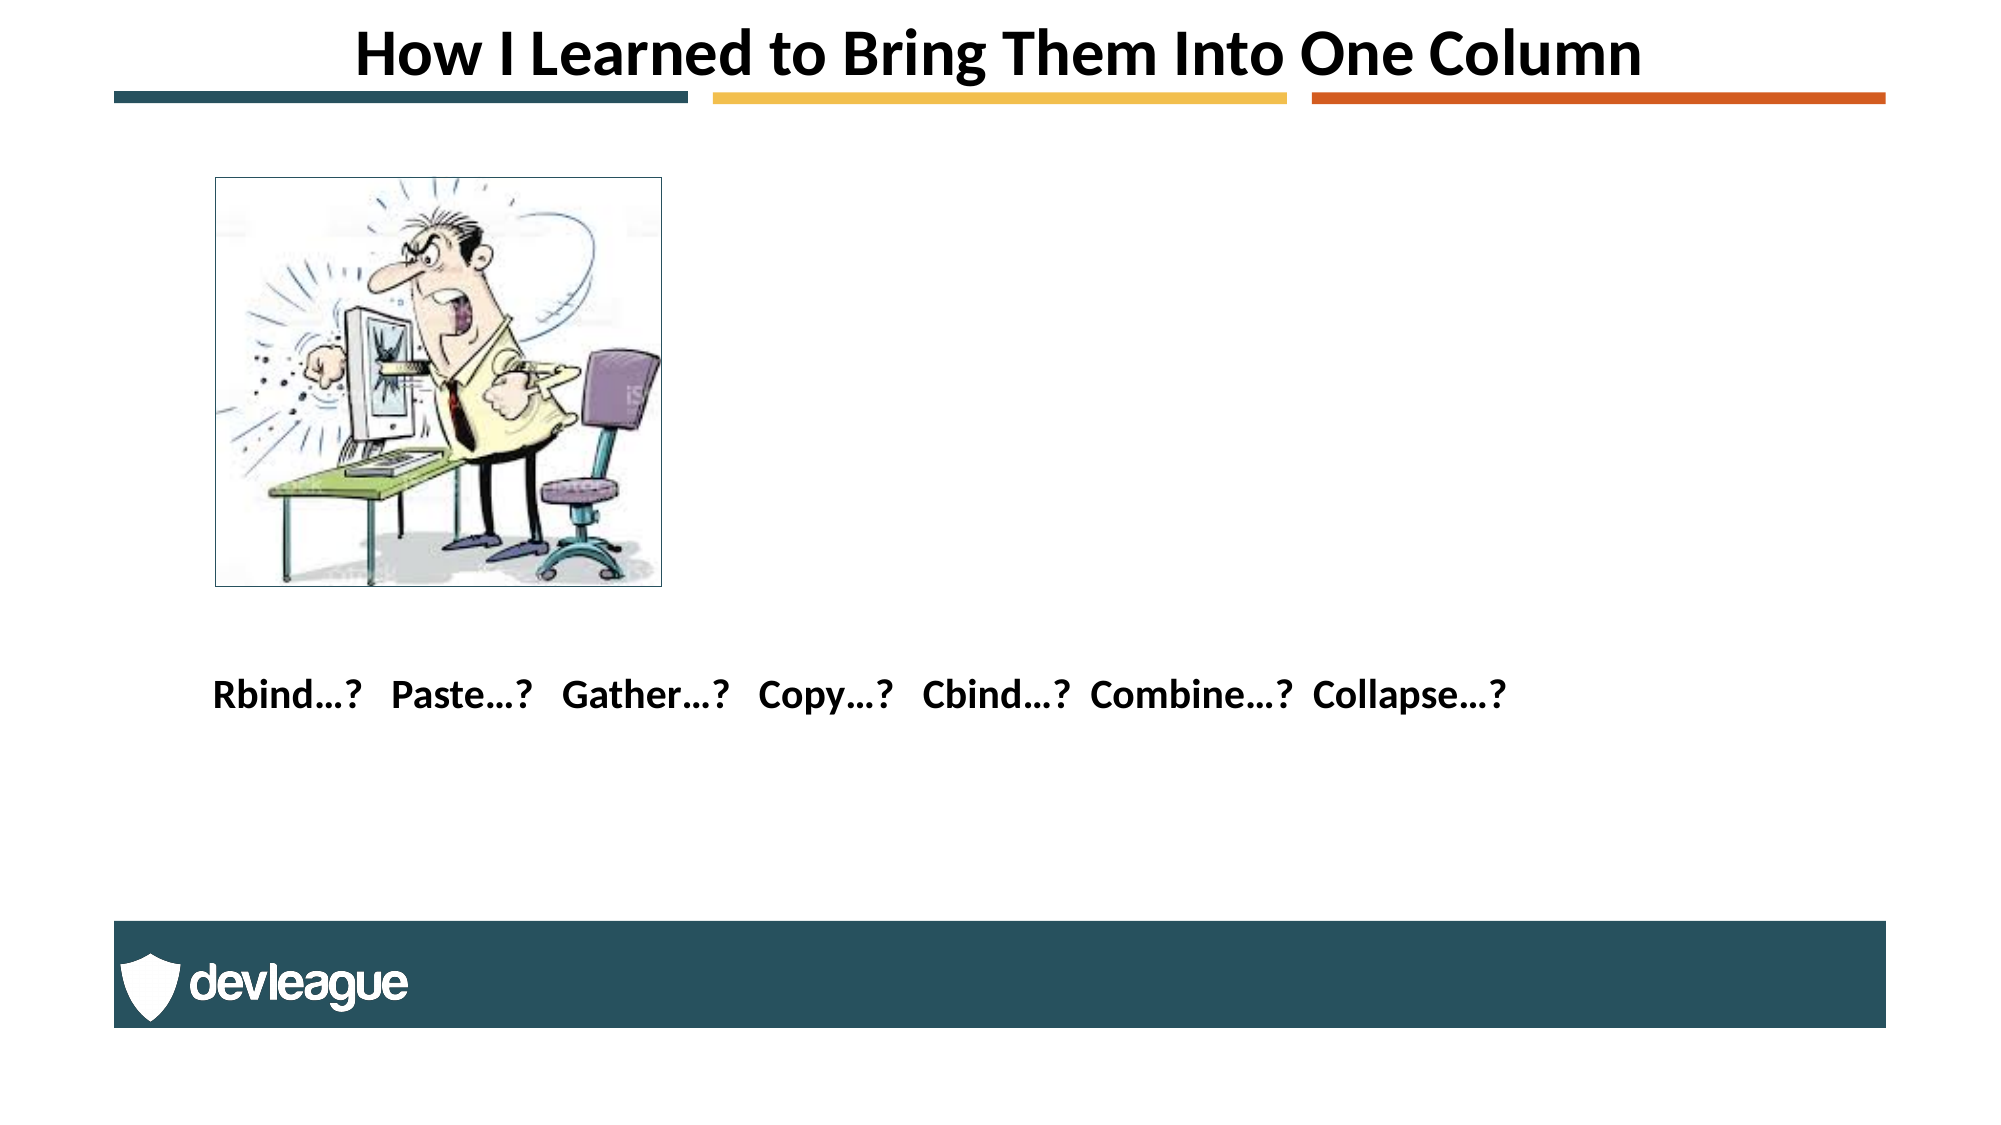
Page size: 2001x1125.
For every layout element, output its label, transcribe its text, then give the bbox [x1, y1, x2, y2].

text_box [113, 920, 1887, 1029]
text_box [712, 96, 1288, 105]
picture [215, 176, 662, 587]
text_box [1311, 91, 1887, 105]
text_box Rbind…? Paste…? Gather…? Copy…? Cbind…? Combine…? Collapse…? [198, 659, 1552, 775]
picture [120, 953, 412, 1022]
text_box How I Learned to Bring Them Into One Column [340, 1, 1660, 96]
text_box [113, 90, 689, 104]
